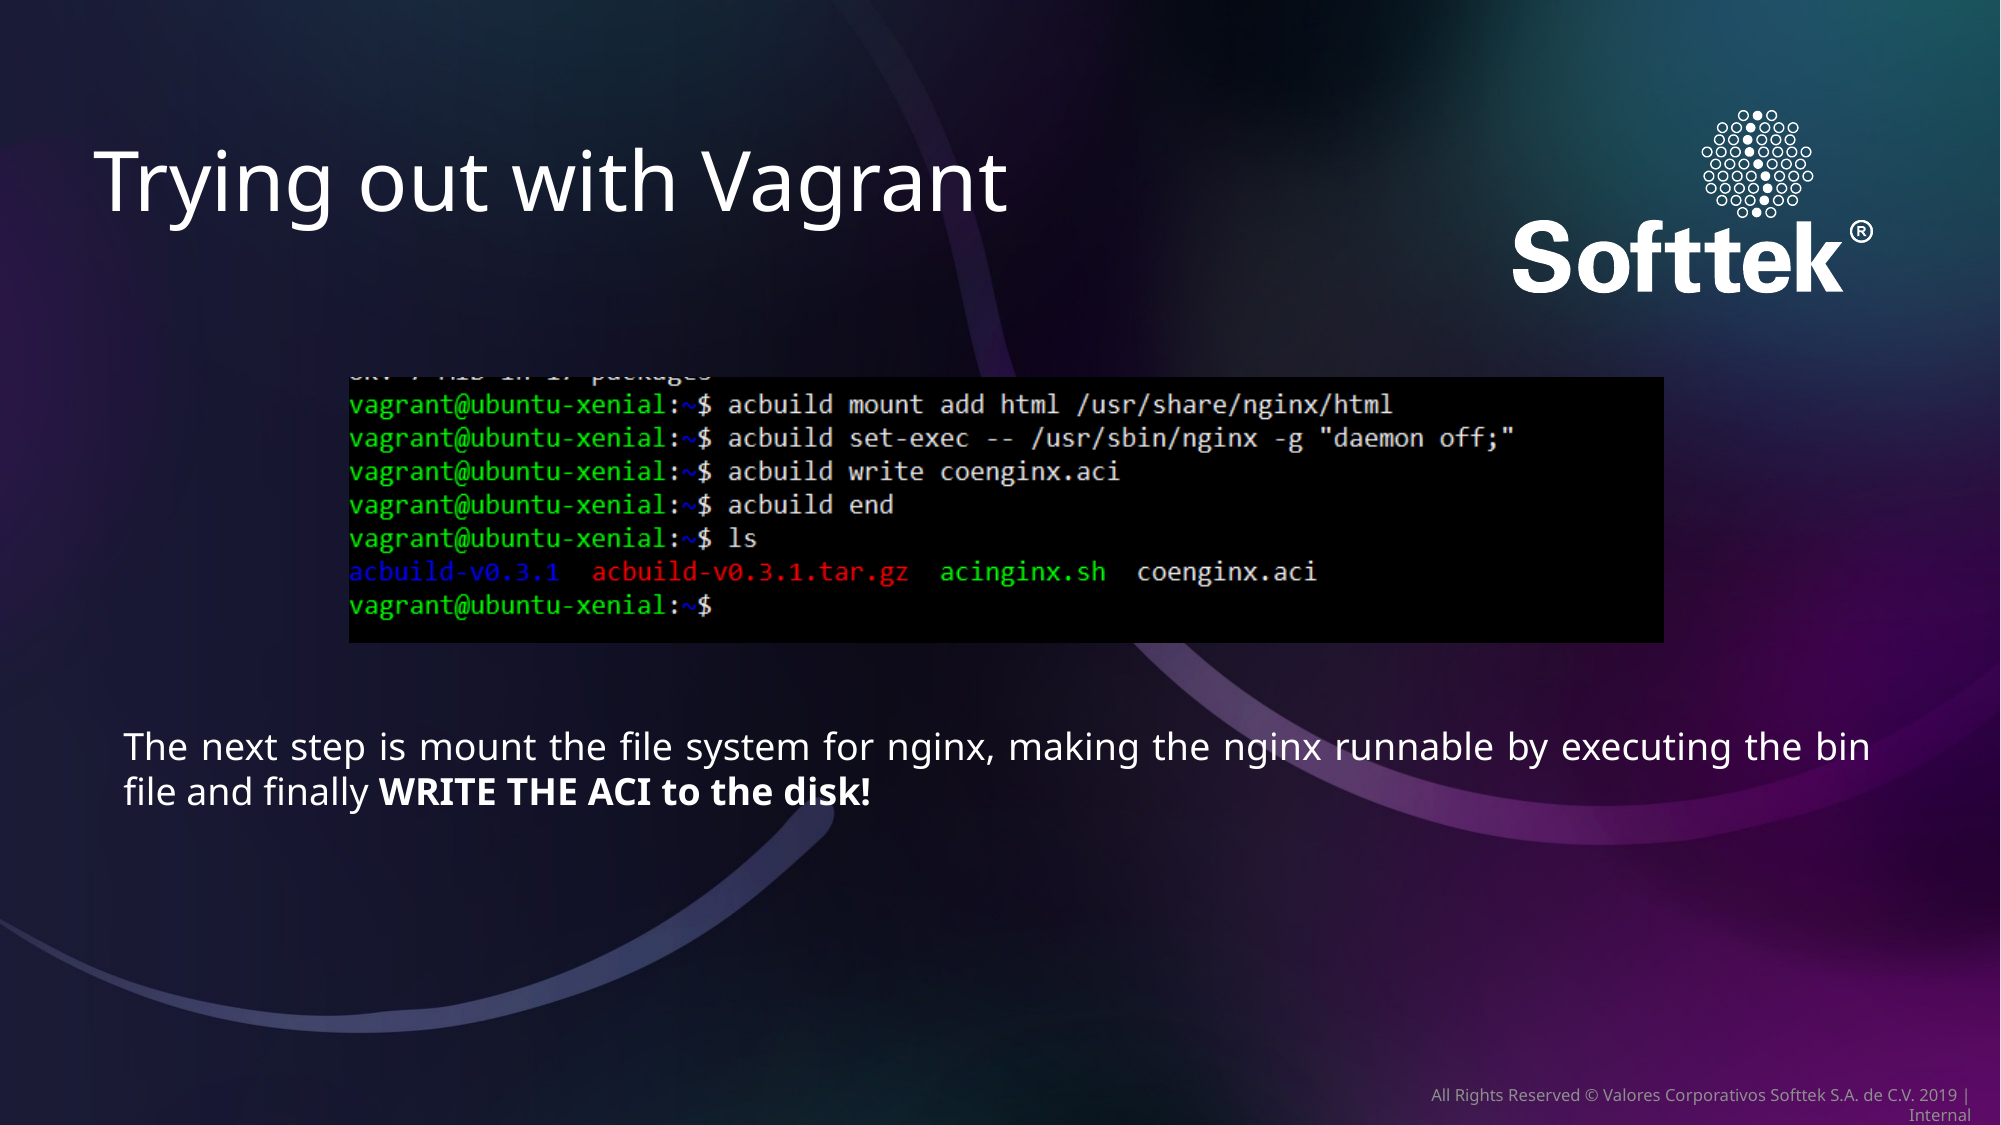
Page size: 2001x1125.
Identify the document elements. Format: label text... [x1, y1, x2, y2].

picture [0, 0, 2001, 1125]
title Trying out with Vagrant [78, 96, 1479, 237]
text_box The next step is mount the file system for nginx, making the nginx runnable by executing the bin file and finally WRITE THE ACI to the disk! [108, 715, 1888, 821]
